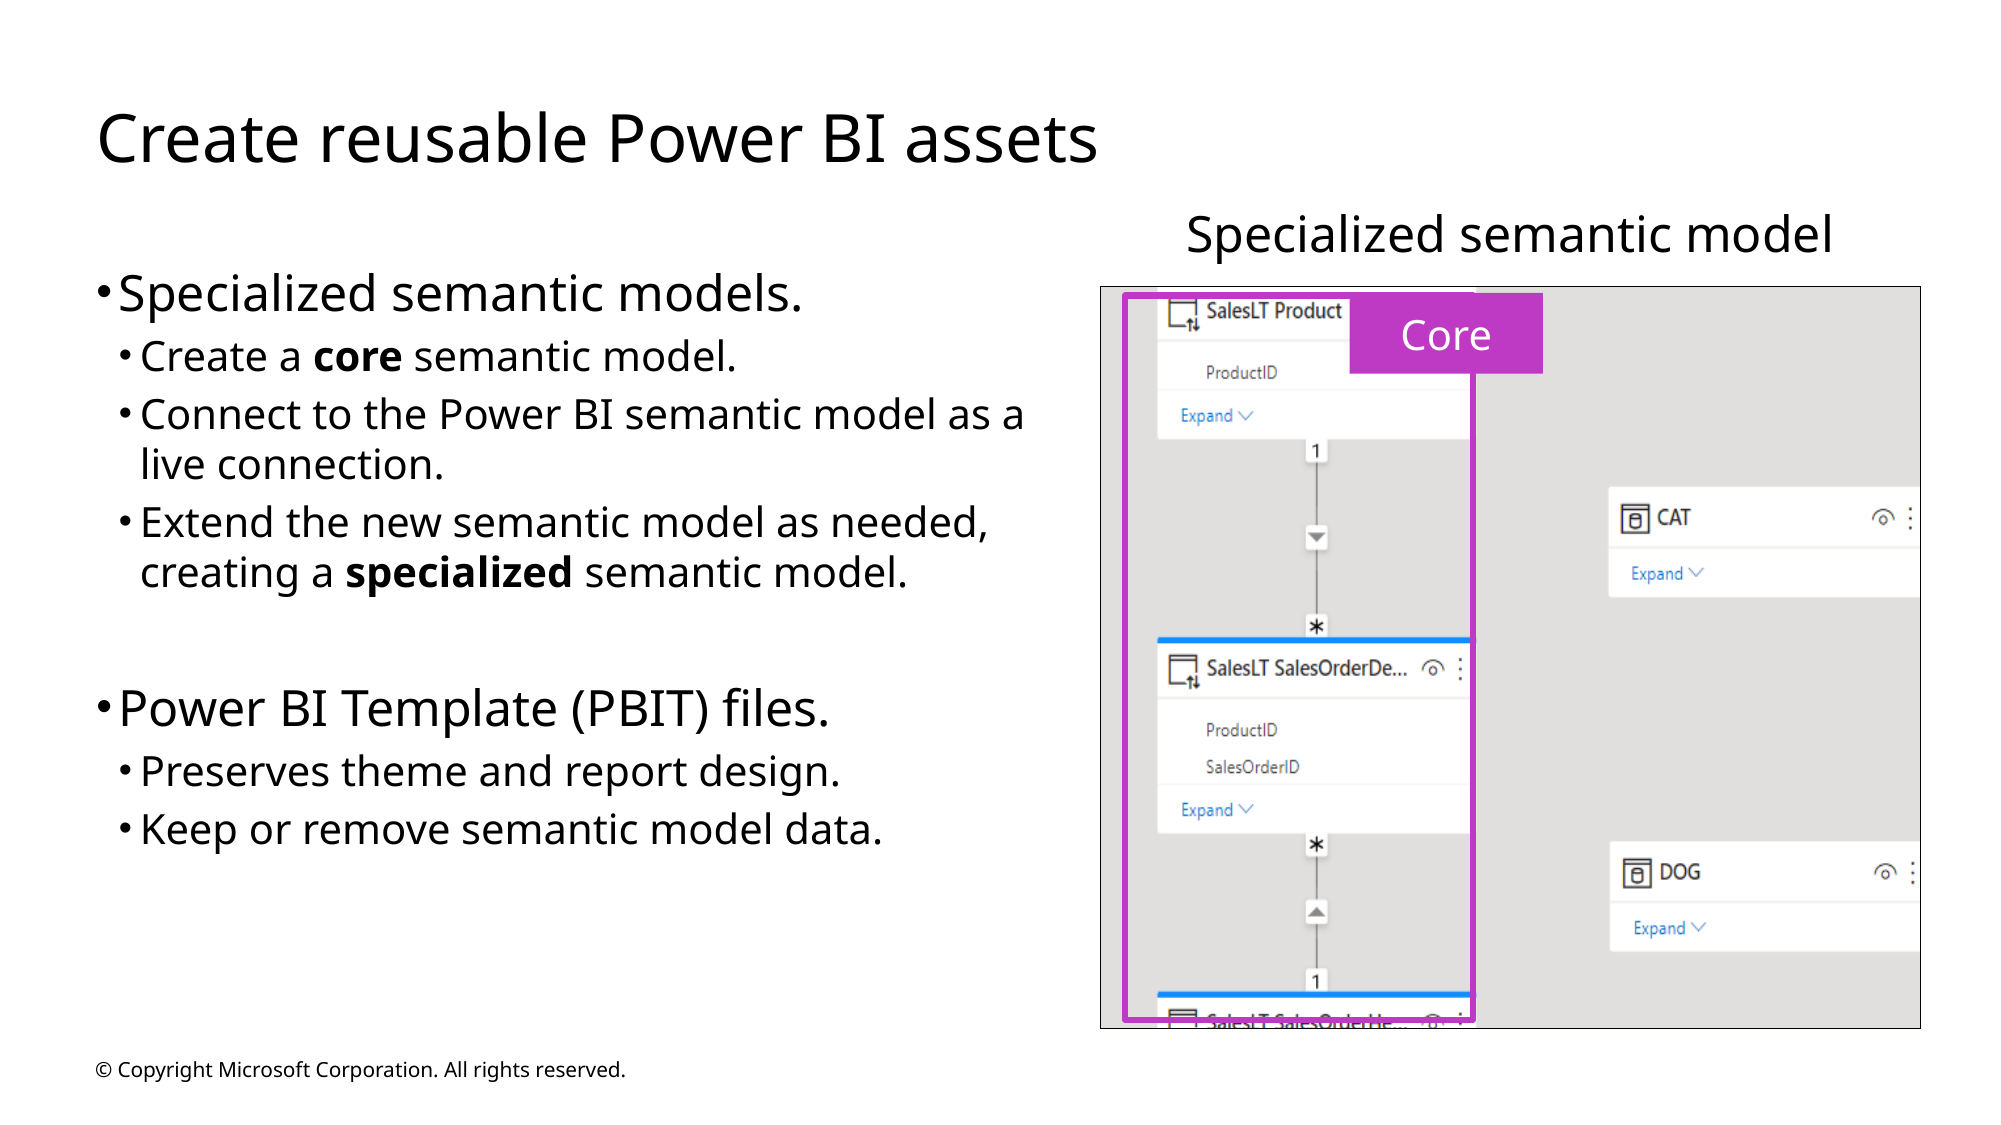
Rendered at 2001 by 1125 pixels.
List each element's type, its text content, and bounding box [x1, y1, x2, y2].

text_box Specialized semantic model [1100, 201, 1921, 263]
list Specialized semantic models. Create a core semantic model. Connect to the Power BI semantic model as a live connection. Extend the new semantic model as needed, creating a specialized semantic model. Power BI Template (PBIT) files. Preserves theme and report design. Keep or remove semantic model data. [96, 261, 1027, 871]
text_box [1099, 285, 1921, 1030]
title Create reusable Power BI assets [96, 96, 1904, 177]
